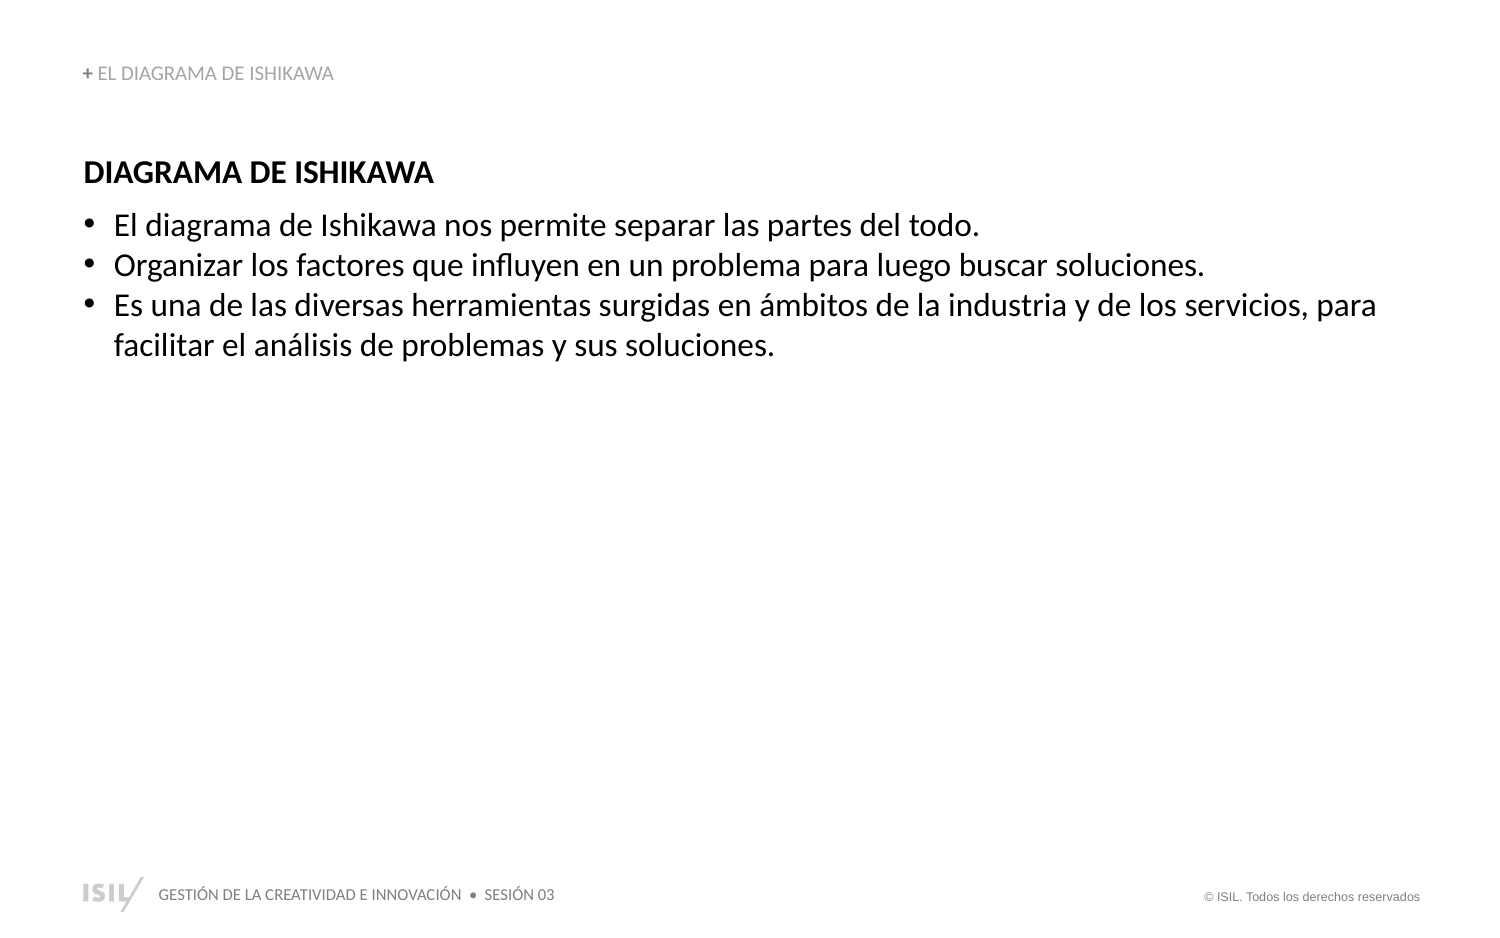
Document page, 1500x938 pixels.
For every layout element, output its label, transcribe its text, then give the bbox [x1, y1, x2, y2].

text_box DIAGRAMA DE ISHIKAWA El diagrama de Ishikawa nos permite separar las partes del todo. Organizar los factores que influyen en un problema para luego buscar soluciones. Es una de las diversas herramientas surgidas en ámbitos de la industria y de los servicios, para facilitar el análisis de problemas y sus soluciones. [83, 150, 1383, 403]
text_box + EL DIAGRAMA DE ISHIKAWA [82, 61, 494, 85]
